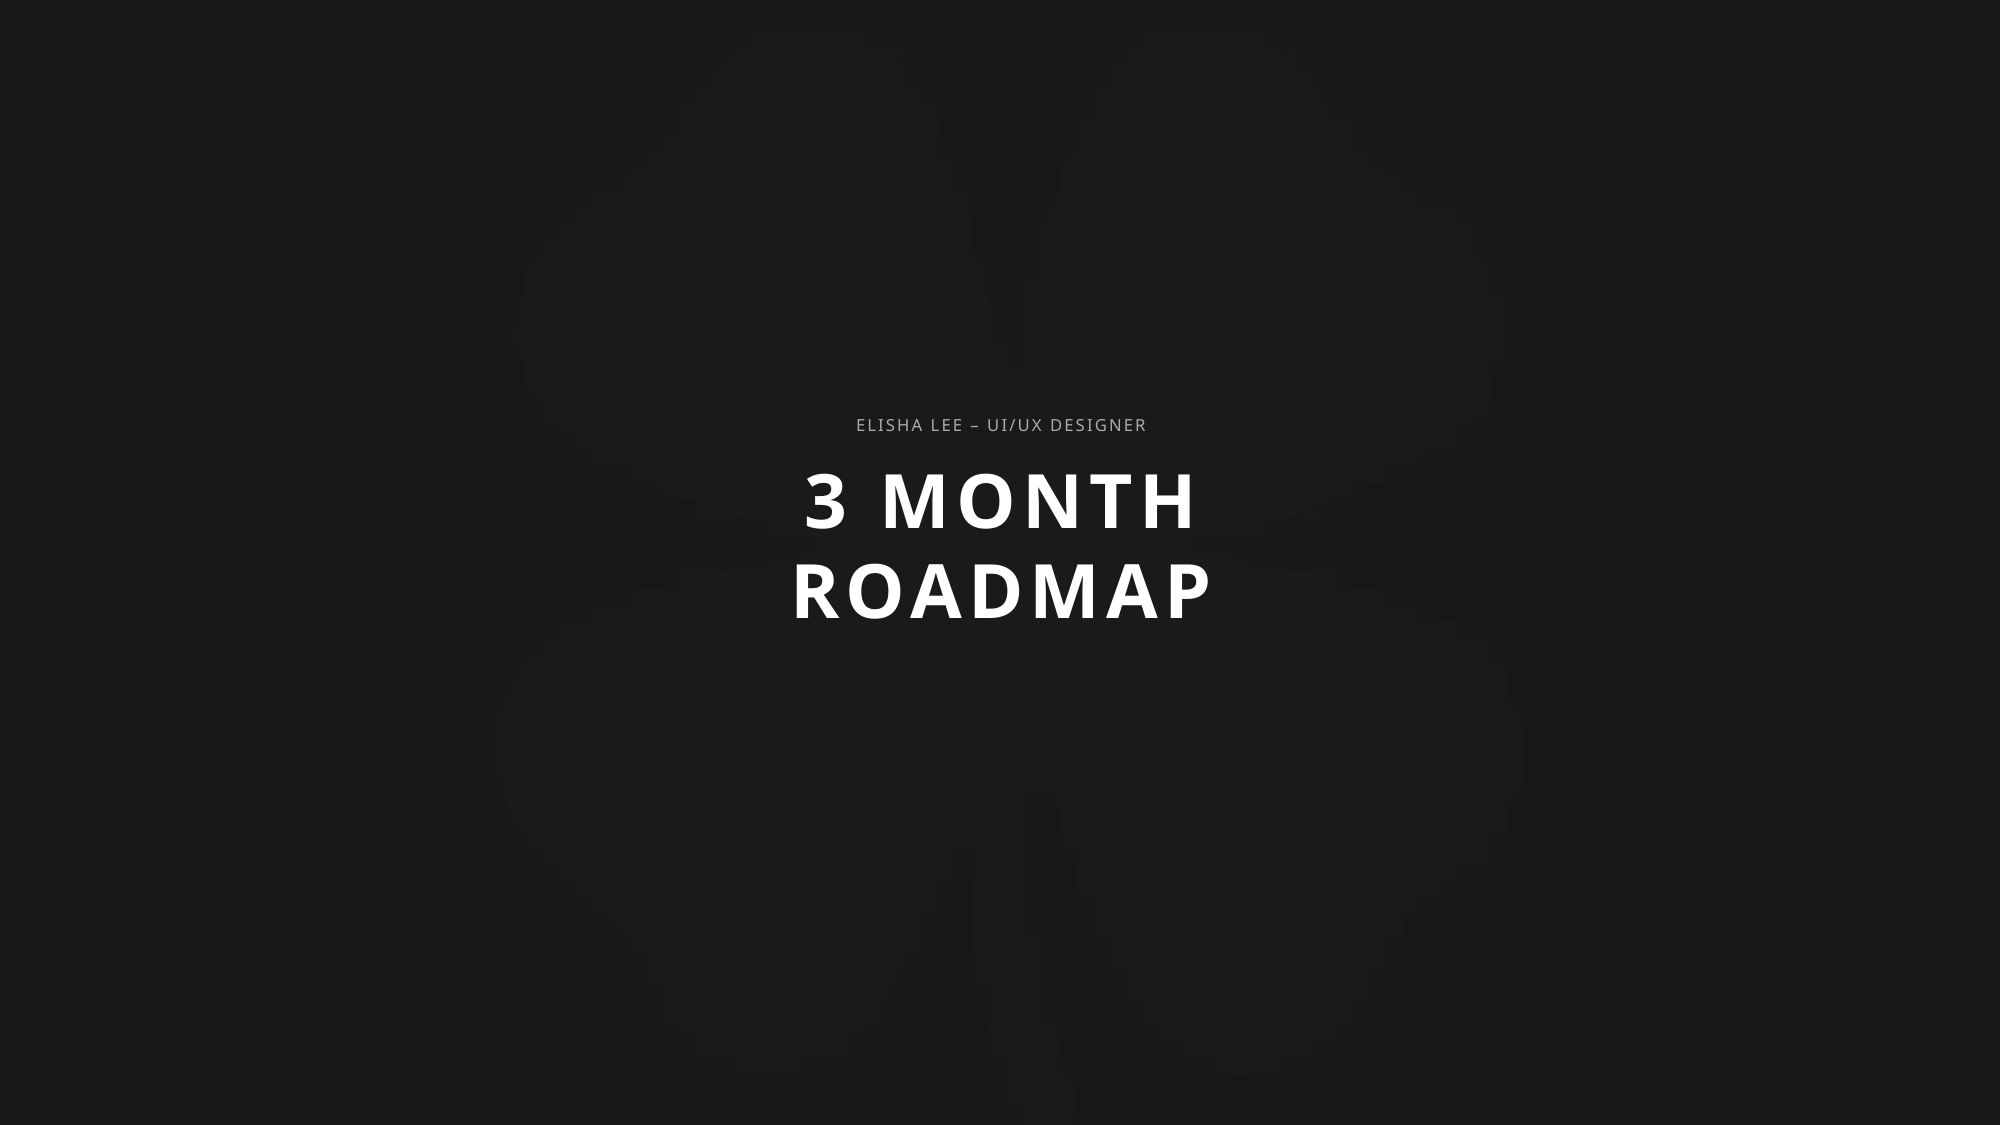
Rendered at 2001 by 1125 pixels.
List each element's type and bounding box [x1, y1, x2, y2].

picture [489, 0, 1527, 1125]
